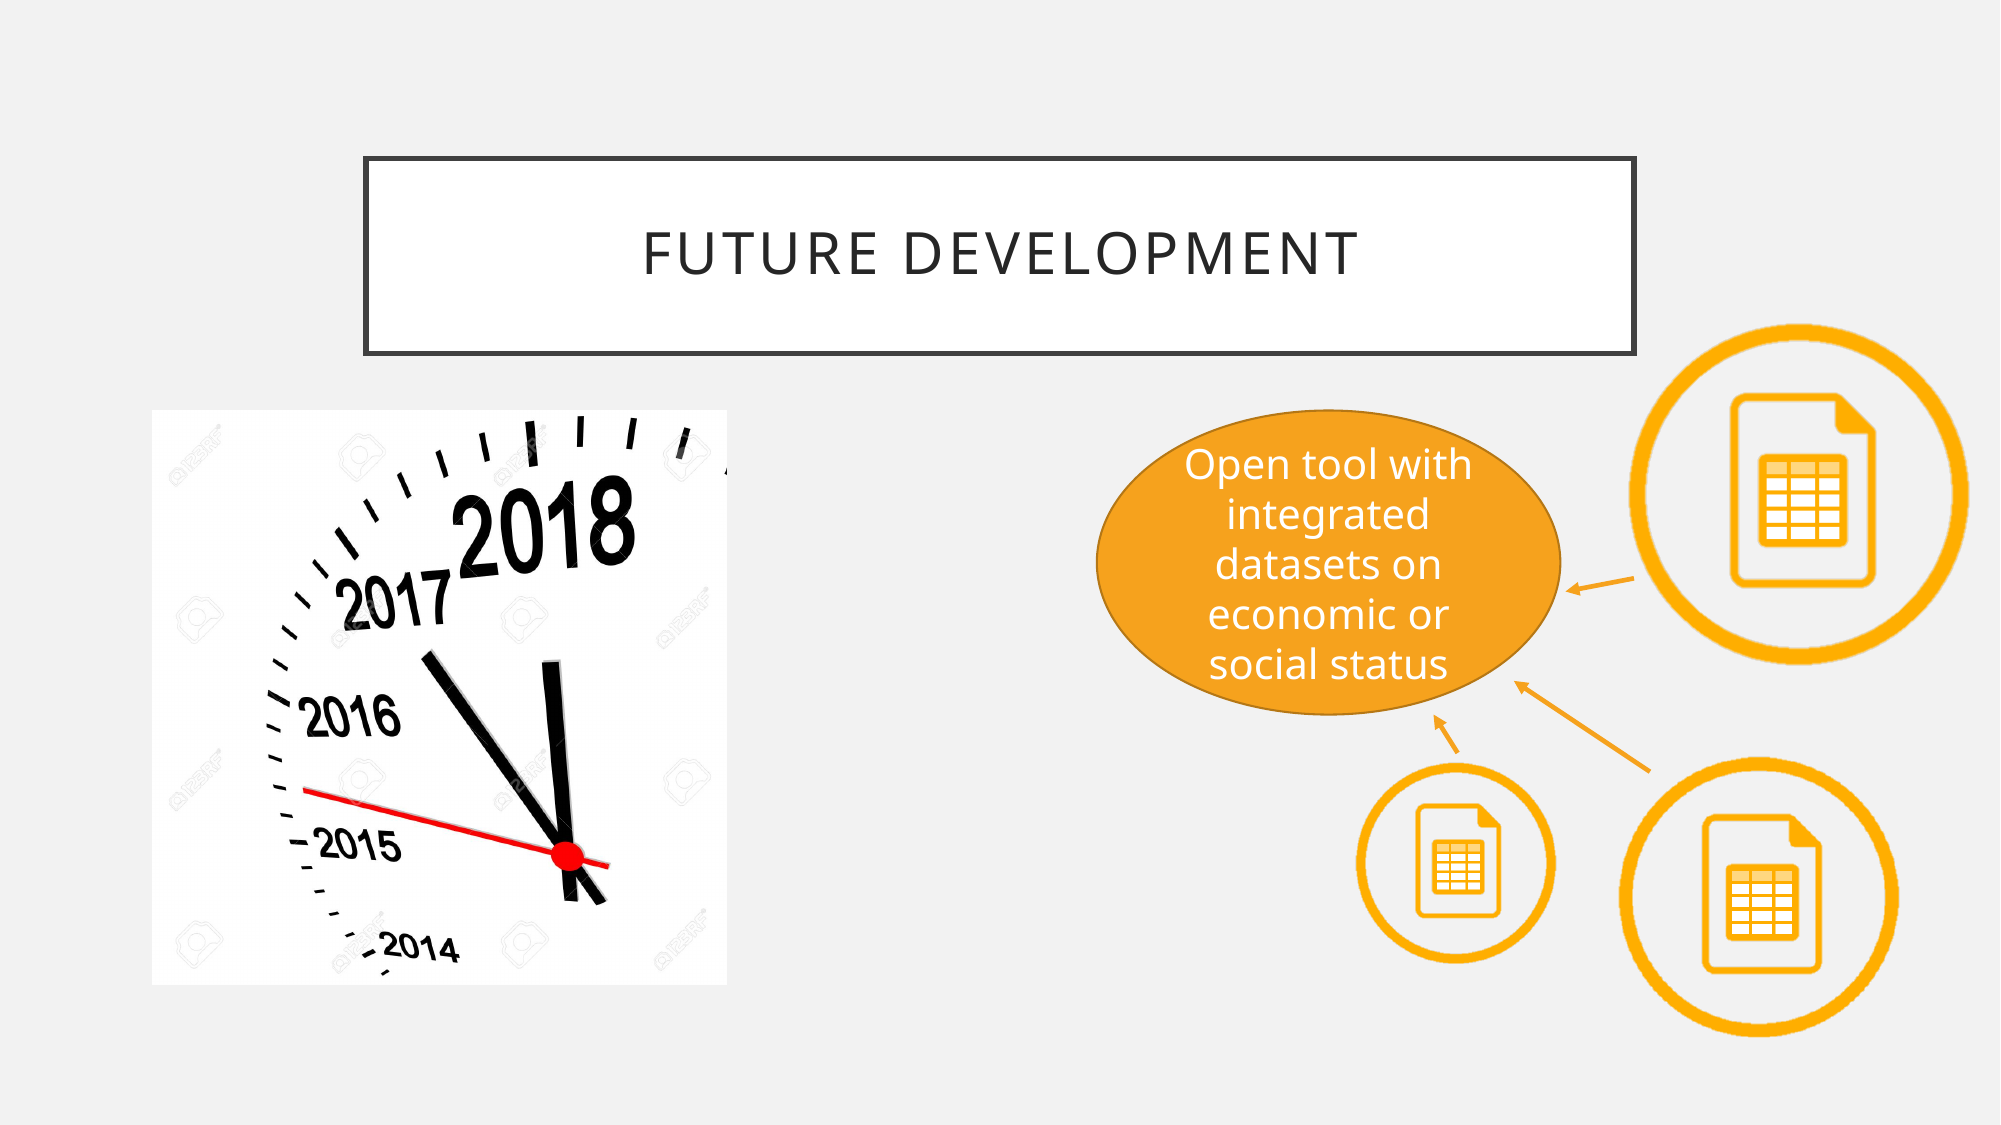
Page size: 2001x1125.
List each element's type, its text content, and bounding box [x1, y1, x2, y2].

picture [1598, 742, 1924, 1056]
title Future development [363, 156, 1637, 356]
picture [1341, 752, 1574, 977]
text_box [1433, 714, 1458, 753]
text_box Open tool with integrated datasets on economic or social status [1095, 409, 1562, 716]
picture [1604, 306, 2000, 688]
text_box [1513, 680, 1650, 772]
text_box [1565, 578, 1634, 592]
picture [152, 410, 727, 985]
